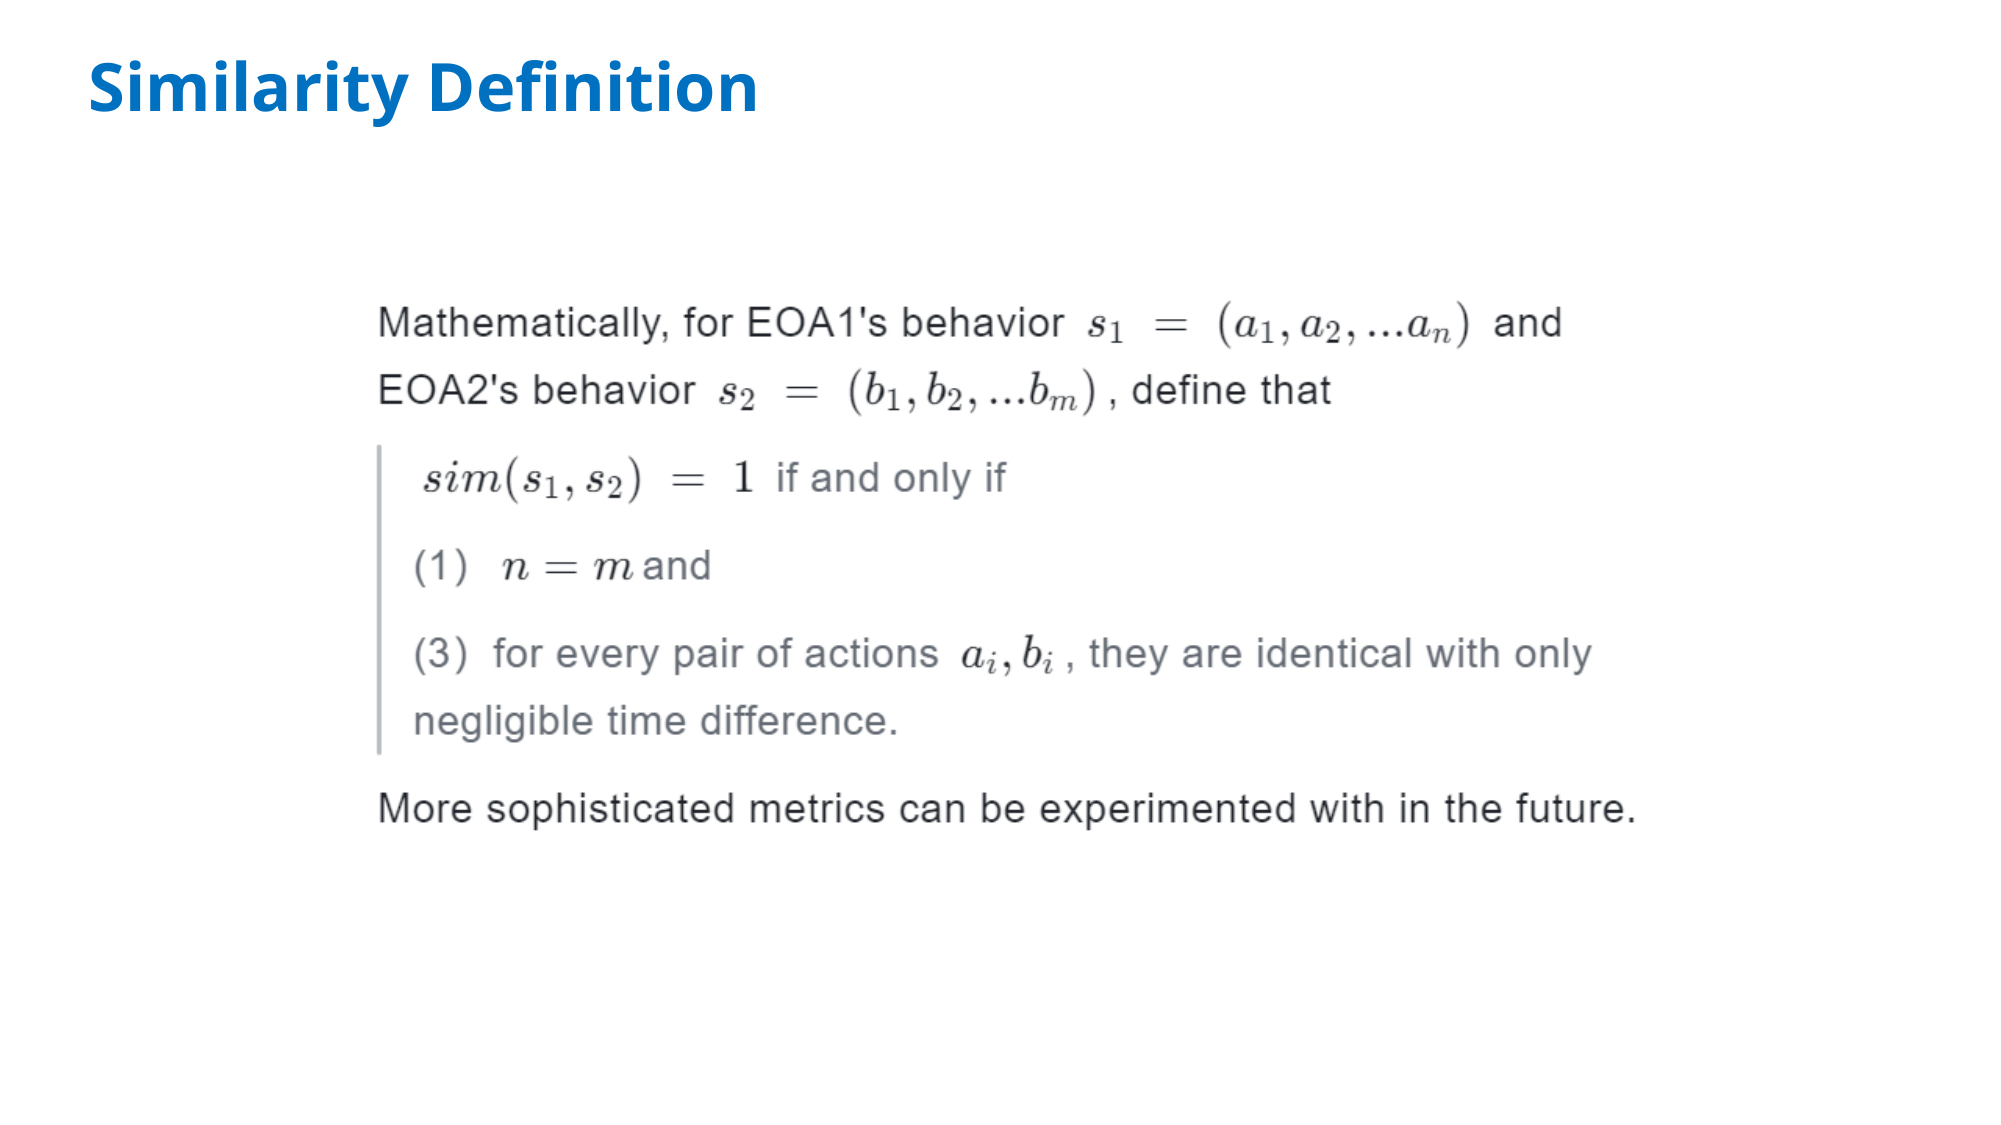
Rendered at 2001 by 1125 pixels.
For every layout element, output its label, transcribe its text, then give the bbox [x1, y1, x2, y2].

picture [349, 271, 1651, 854]
text_box Similarity Definition [74, 37, 1743, 212]
